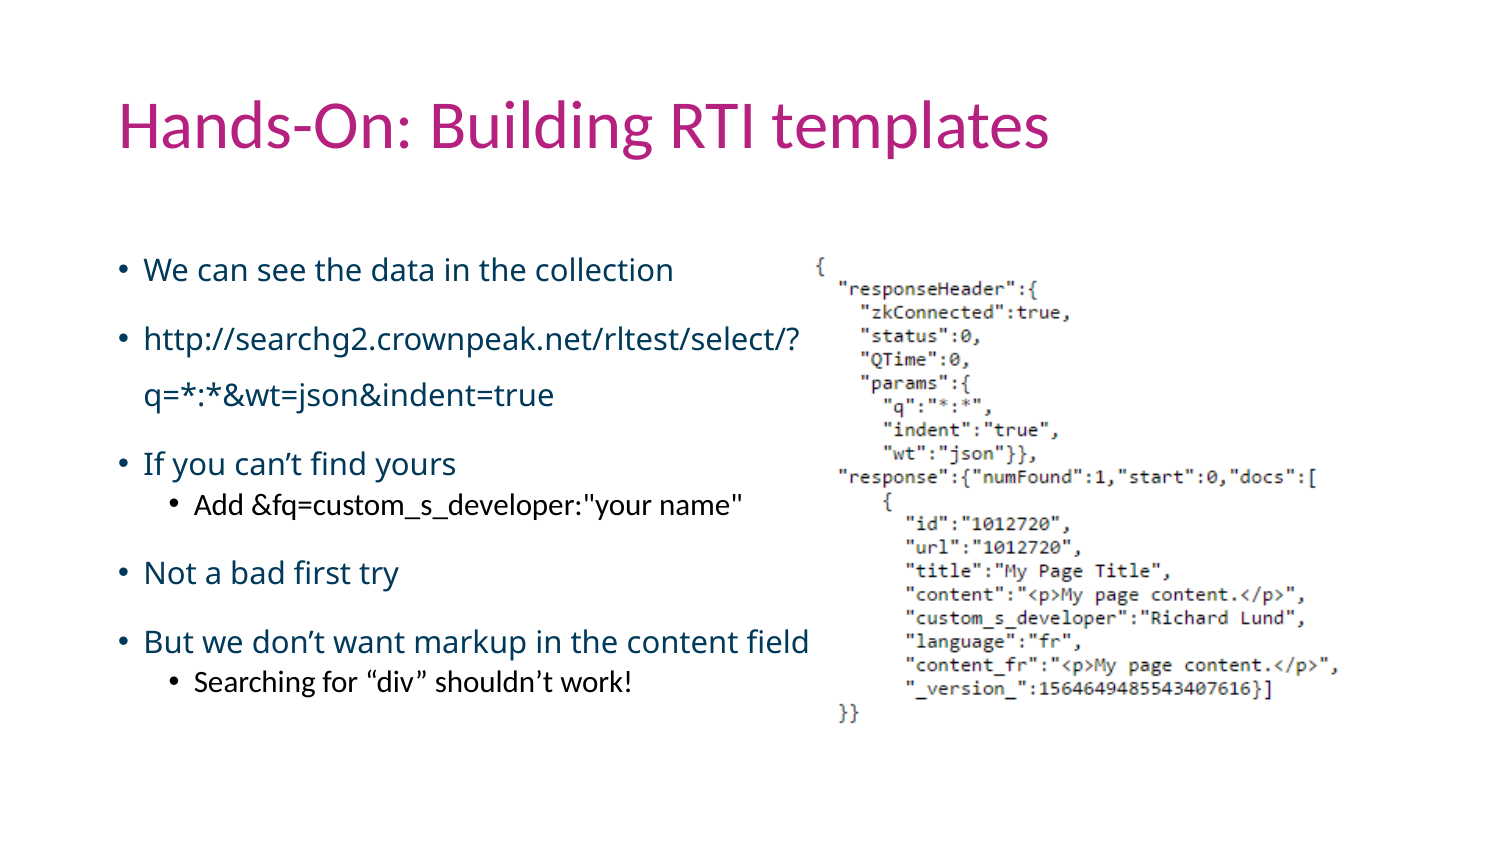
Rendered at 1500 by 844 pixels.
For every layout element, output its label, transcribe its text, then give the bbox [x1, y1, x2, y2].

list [812, 253, 1344, 731]
title Hands-On: Building RTI templates [103, 44, 1397, 208]
list We can see the data in the collection http://searchg2.crownpeak.net/rltest/select/?q=*:*&wt=json&indent=true If you can’t find yours Add &fq=custom_s_developer:"your name" Not a bad first try But we don’t want markup in the content field Searching for “div” shouldn’t work! [103, 224, 830, 760]
